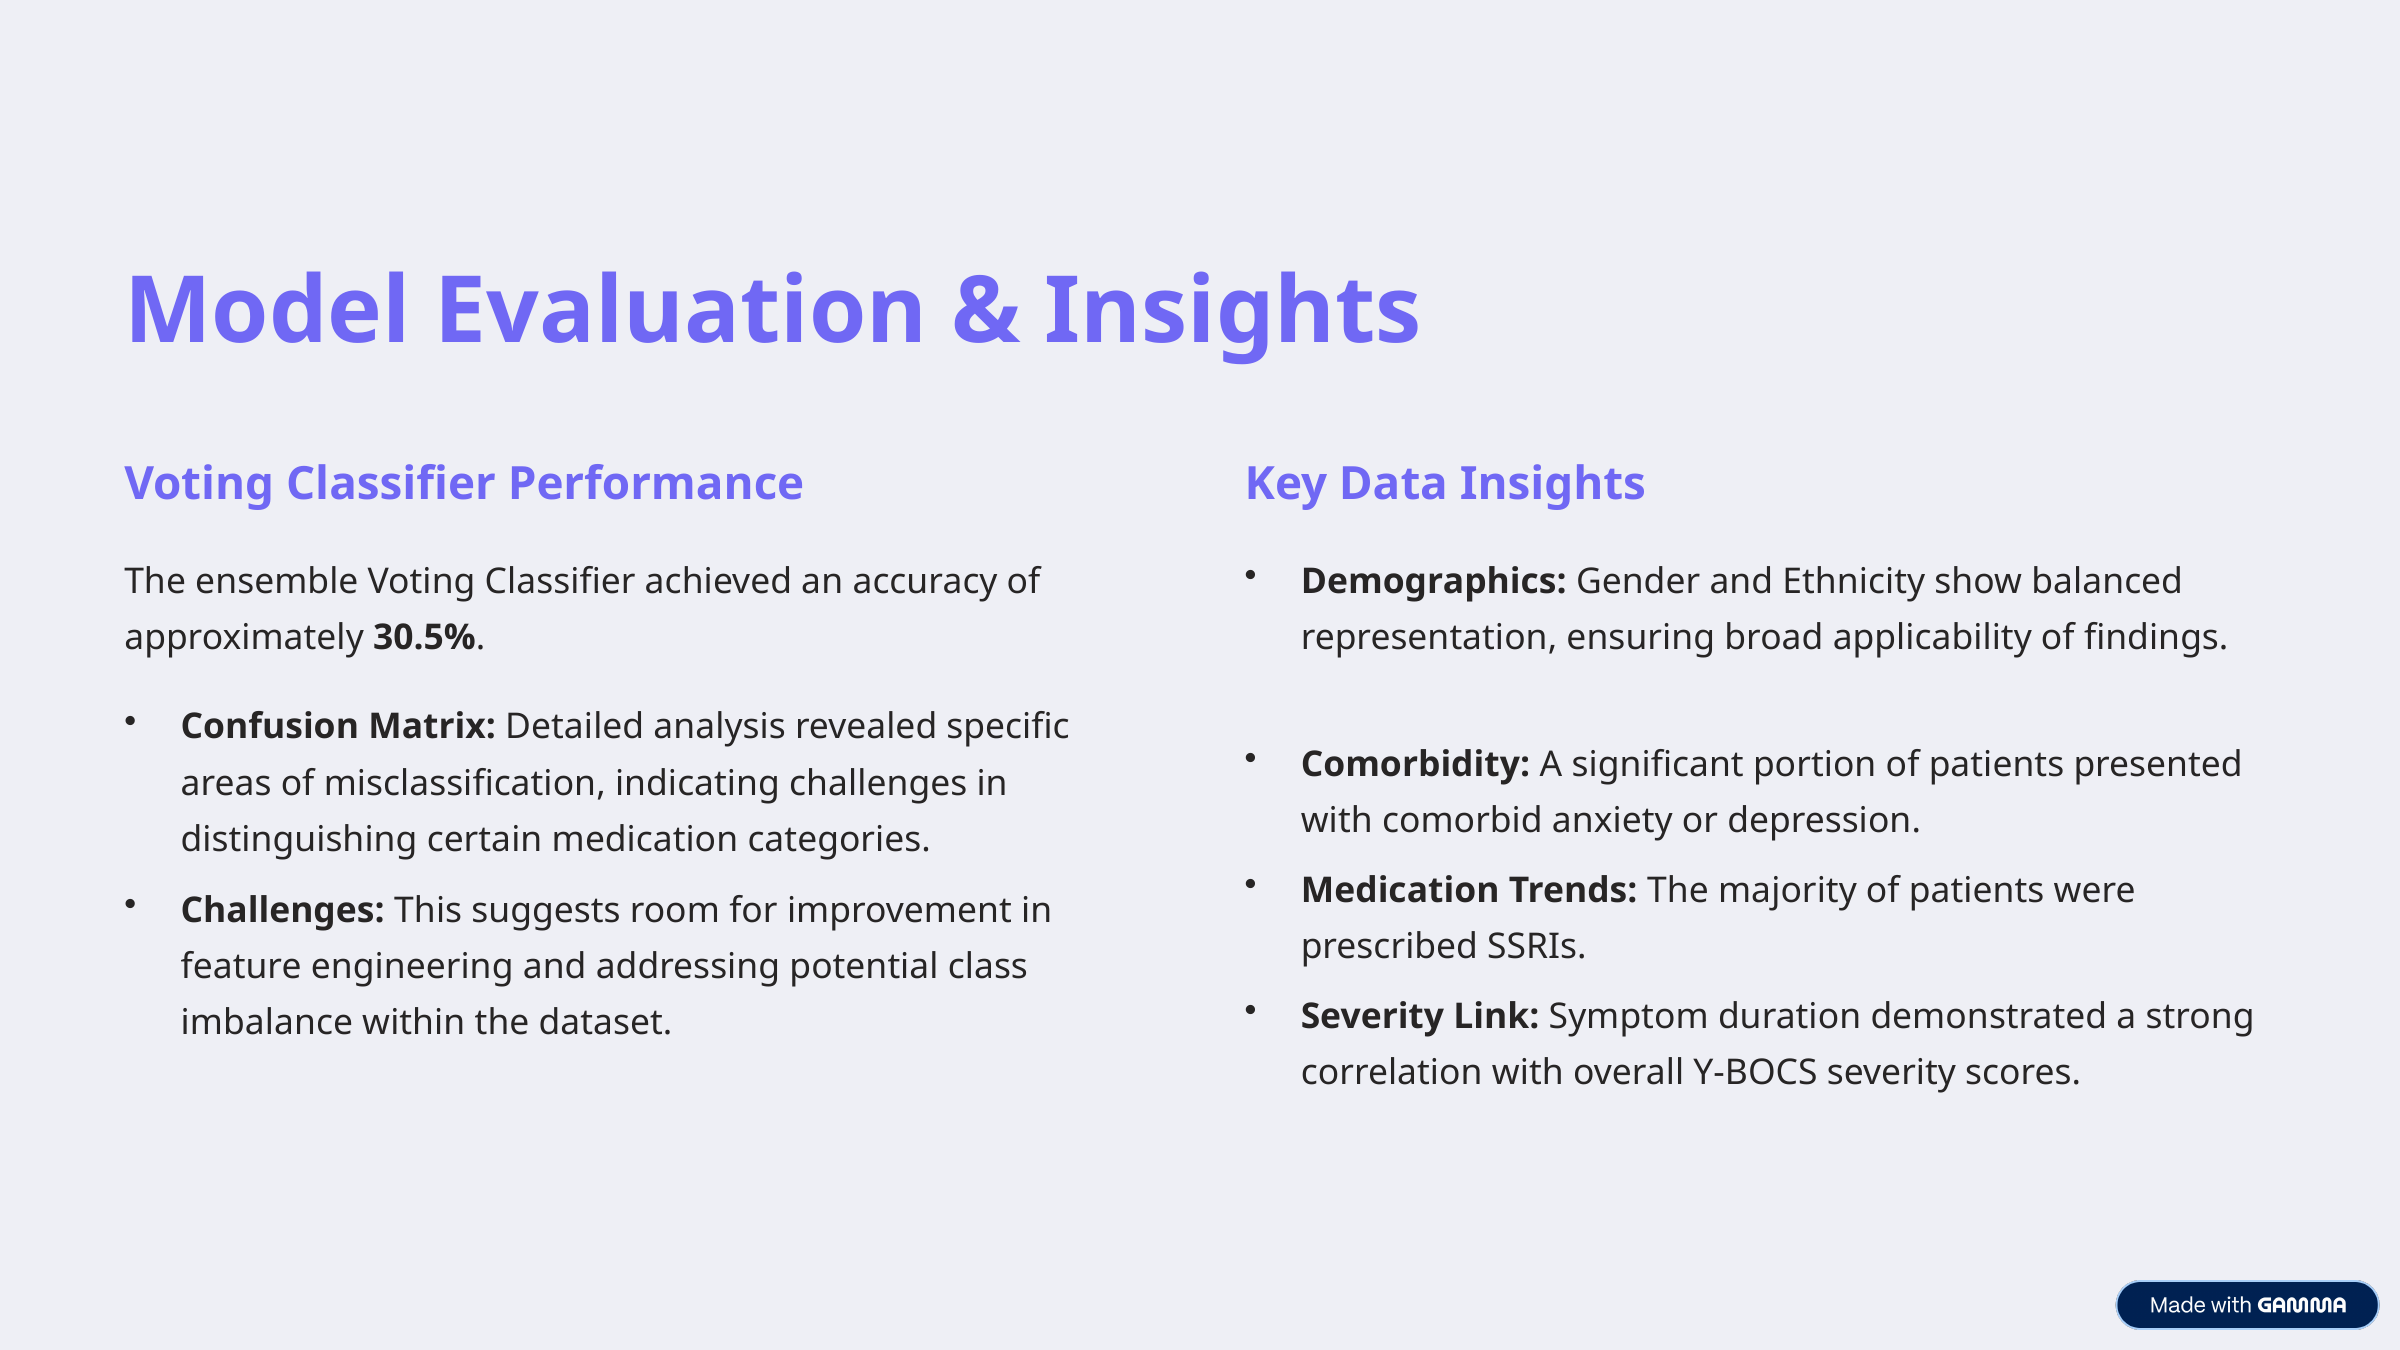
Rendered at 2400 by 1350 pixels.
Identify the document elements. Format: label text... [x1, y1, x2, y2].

text_box Severity Link: Symptom duration demonstrated a strong correlation with overall Y-BOCS severity scores. [1244, 979, 2277, 1094]
text_box Key Data Insights [1244, 450, 1713, 509]
text_box Demographics: Gender and Ethnicity show balanced representation, ensuring broad applicability of findings. [1244, 544, 2277, 715]
text_box The ensemble Voting Classifier achieved an accuracy of approximately 30.5%. [124, 544, 1157, 658]
text_box Voting Classifier Performance [124, 450, 743, 509]
text_box Medication Trends: The majority of patients were prescribed SSRIs. [1244, 853, 2277, 967]
text_box Comorbidity: A significant portion of patients presented with comorbid anxiety or depression. [1244, 727, 2277, 841]
text_box Challenges: This suggests room for improvement in feature engineering and addressing potential class imbalance within the dataset. [124, 872, 1157, 1044]
text_box Model Evaluation & Insights [124, 244, 1260, 362]
text_box Confusion Matrix: Detailed analysis revealed specific areas of misclassification, indicating challenges in distinguishing certain medication categories. [124, 689, 1157, 861]
picture [2106, 1271, 2389, 1339]
